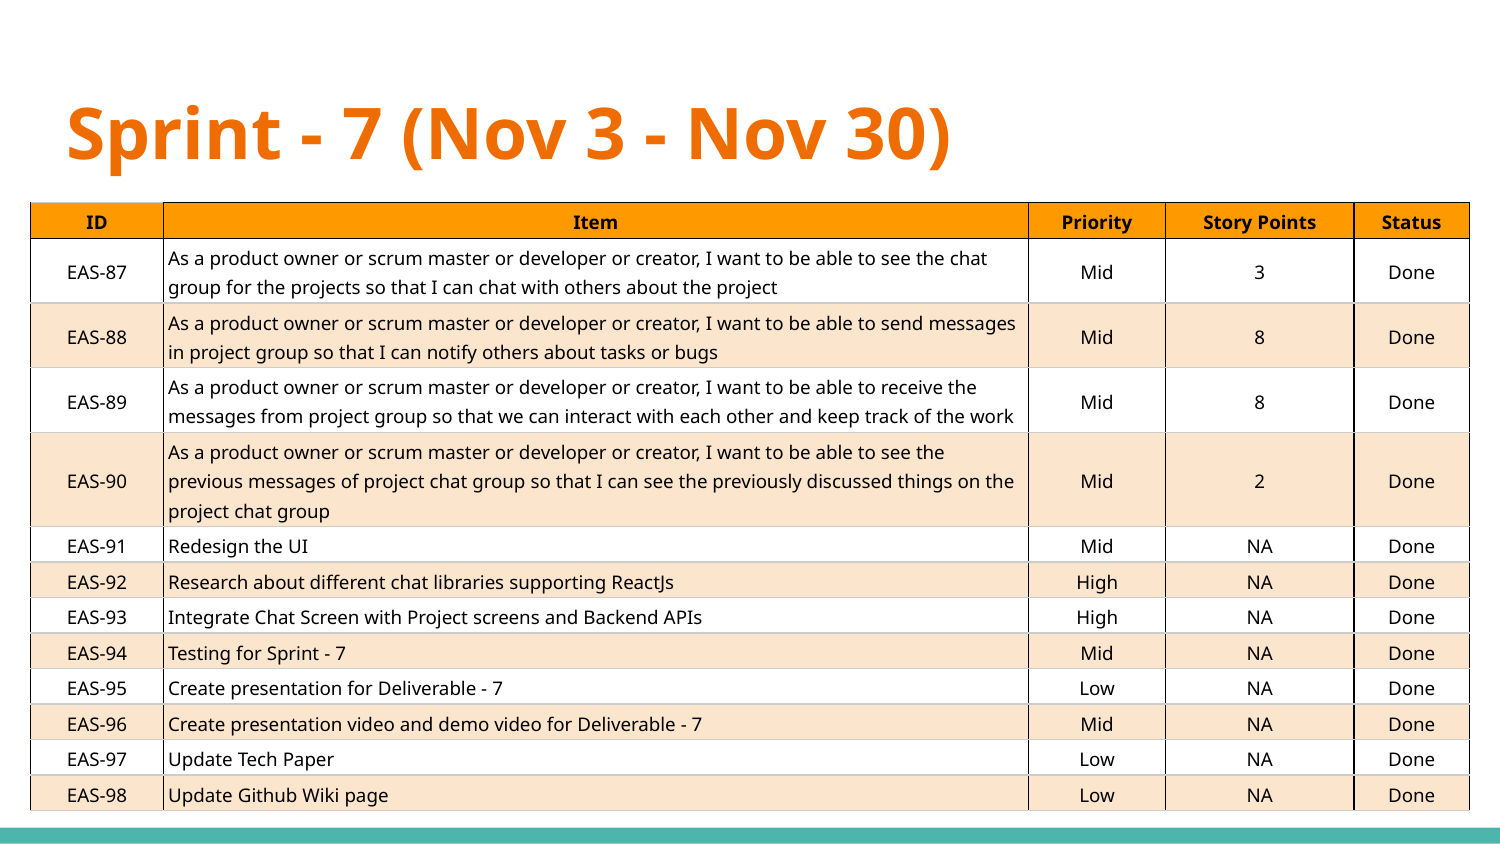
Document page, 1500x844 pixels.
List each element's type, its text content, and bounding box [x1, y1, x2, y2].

table_cell Done [1355, 563, 1469, 597]
table_cell EAS-87 [31, 239, 163, 302]
table_cell Testing for Sprint - 7 [164, 634, 1028, 668]
table_cell Done [1355, 669, 1469, 703]
table_cell As a product owner or scrum master or developer or creator, I want to be able to see the previous messages of project chat group so that I can see the previously discussed things on the project chat group [164, 433, 1028, 526]
table_cell EAS-92 [31, 563, 163, 597]
table_cell EAS-91 [31, 527, 163, 561]
table_cell NA [1166, 563, 1353, 597]
table_cell Mid [1029, 527, 1165, 561]
table_cell High [1029, 563, 1165, 597]
table_cell Mid [1029, 239, 1165, 302]
table_cell NA [1166, 669, 1353, 703]
table_cell NA [1166, 634, 1353, 668]
table_cell Low [1029, 740, 1165, 774]
table_cell NA [1166, 740, 1353, 774]
table_cell Update Github Wiki page [164, 776, 1028, 810]
table_cell Mid [1029, 433, 1165, 526]
table_cell 3 [1166, 239, 1353, 302]
table_cell Low [1029, 669, 1165, 703]
table_cell NA [1166, 527, 1353, 561]
table_cell Done [1355, 705, 1469, 739]
title Sprint - 7 (Nov 3 - Nov 30) [51, 72, 1449, 189]
table_header Priority [1029, 203, 1165, 238]
table_cell Done [1355, 304, 1469, 367]
table_cell Update Tech Paper [164, 740, 1028, 774]
table_cell NA [1166, 776, 1353, 810]
table_cell As a product owner or scrum master or developer or creator, I want to be able to see the chat group for the projects so that I can chat with others about the project [164, 239, 1028, 302]
table_cell 2 [1166, 433, 1353, 526]
table_cell Done [1355, 598, 1469, 632]
table_cell Mid [1029, 634, 1165, 668]
table_cell Mid [1029, 304, 1165, 367]
table_cell Done [1355, 433, 1469, 526]
table_cell High [1029, 598, 1165, 632]
table_header ID [31, 203, 163, 238]
table_cell Low [1029, 776, 1165, 810]
table_cell EAS-95 [31, 669, 163, 703]
table_cell Redesign the UI [164, 527, 1028, 561]
table_cell Mid [1029, 368, 1165, 432]
table_cell NA [1166, 705, 1353, 739]
table_cell Done [1355, 368, 1469, 432]
table_cell EAS-96 [31, 705, 163, 739]
table_cell Done [1355, 740, 1469, 774]
table_cell EAS-89 [31, 368, 163, 432]
table_cell Integrate Chat Screen with Project screens and Backend APIs [164, 598, 1028, 632]
table_cell NA [1166, 598, 1353, 632]
table_cell 8 [1166, 368, 1353, 432]
table_cell EAS-94 [31, 634, 163, 668]
table_header Story Points [1166, 203, 1353, 238]
table_cell Research about different chat libraries supporting ReactJs [164, 563, 1028, 597]
table_header Status [1355, 203, 1469, 238]
table_cell EAS-93 [31, 598, 163, 632]
table_header Item [164, 203, 1028, 238]
table_cell Done [1355, 239, 1469, 302]
table_cell EAS-90 [31, 433, 163, 526]
table_cell EAS-98 [31, 776, 163, 810]
table_cell Mid [1029, 705, 1165, 739]
table_cell Done [1355, 634, 1469, 668]
table_cell EAS-97 [31, 740, 163, 774]
table_cell Create presentation for Deliverable - 7 [164, 669, 1028, 703]
table_cell Done [1355, 776, 1469, 810]
table_cell As a product owner or scrum master or developer or creator, I want to be able to send messages in project group so that I can notify others about tasks or bugs [164, 304, 1028, 367]
table_cell EAS-88 [31, 304, 163, 367]
table_cell Create presentation video and demo video for Deliverable - 7 [164, 705, 1028, 739]
table_cell As a product owner or scrum master or developer or creator, I want to be able to receive the messages from project group so that we can interact with each other and keep track of the work [164, 368, 1028, 432]
table_cell Done [1355, 527, 1469, 561]
table_cell 8 [1166, 304, 1353, 367]
